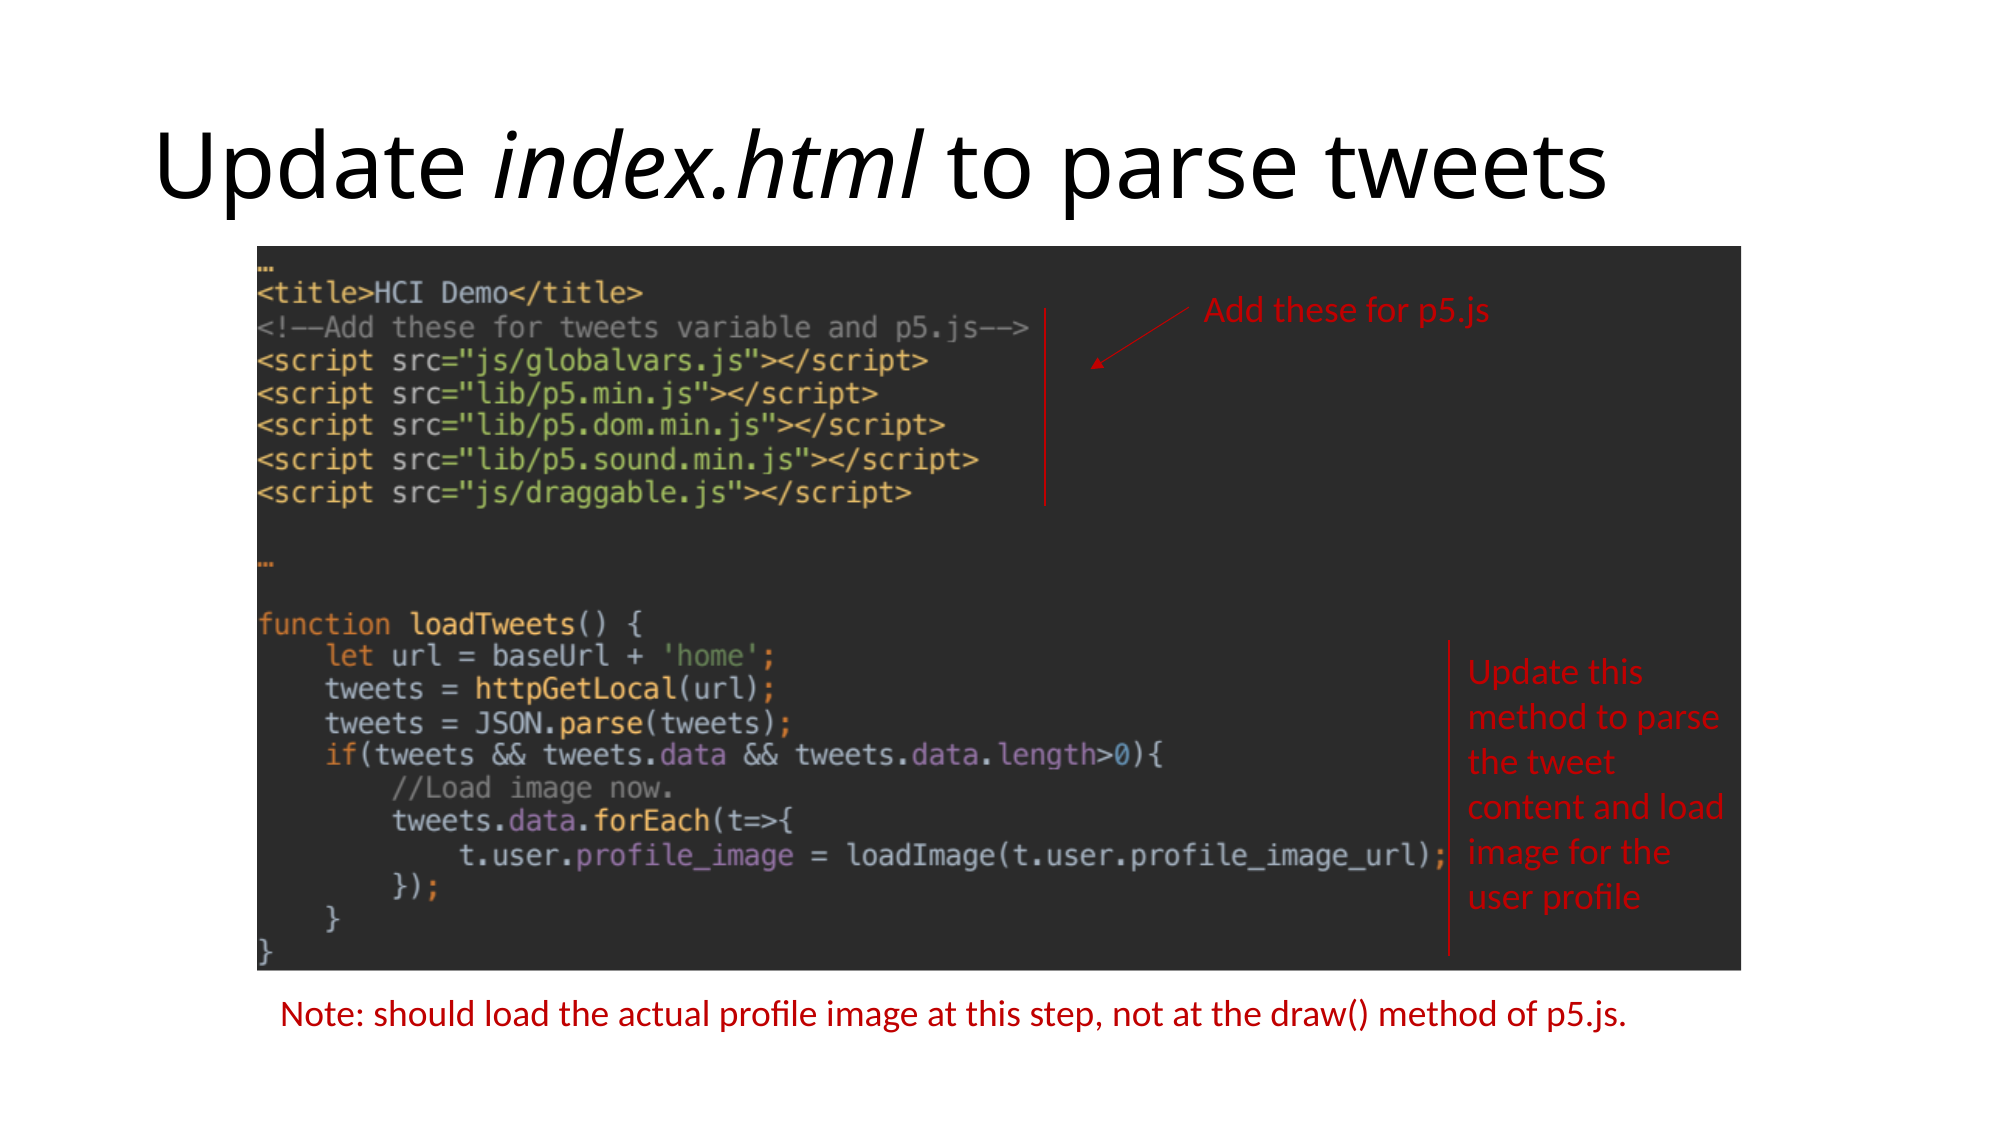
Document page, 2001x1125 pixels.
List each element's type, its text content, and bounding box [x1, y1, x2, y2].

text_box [1090, 307, 1188, 370]
text_box Note: should load the actual profile image at this step, not at the draw() method of p5.js. [265, 996, 1645, 1042]
title Update index.html to parse tweets [137, 59, 1863, 278]
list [257, 245, 1742, 996]
